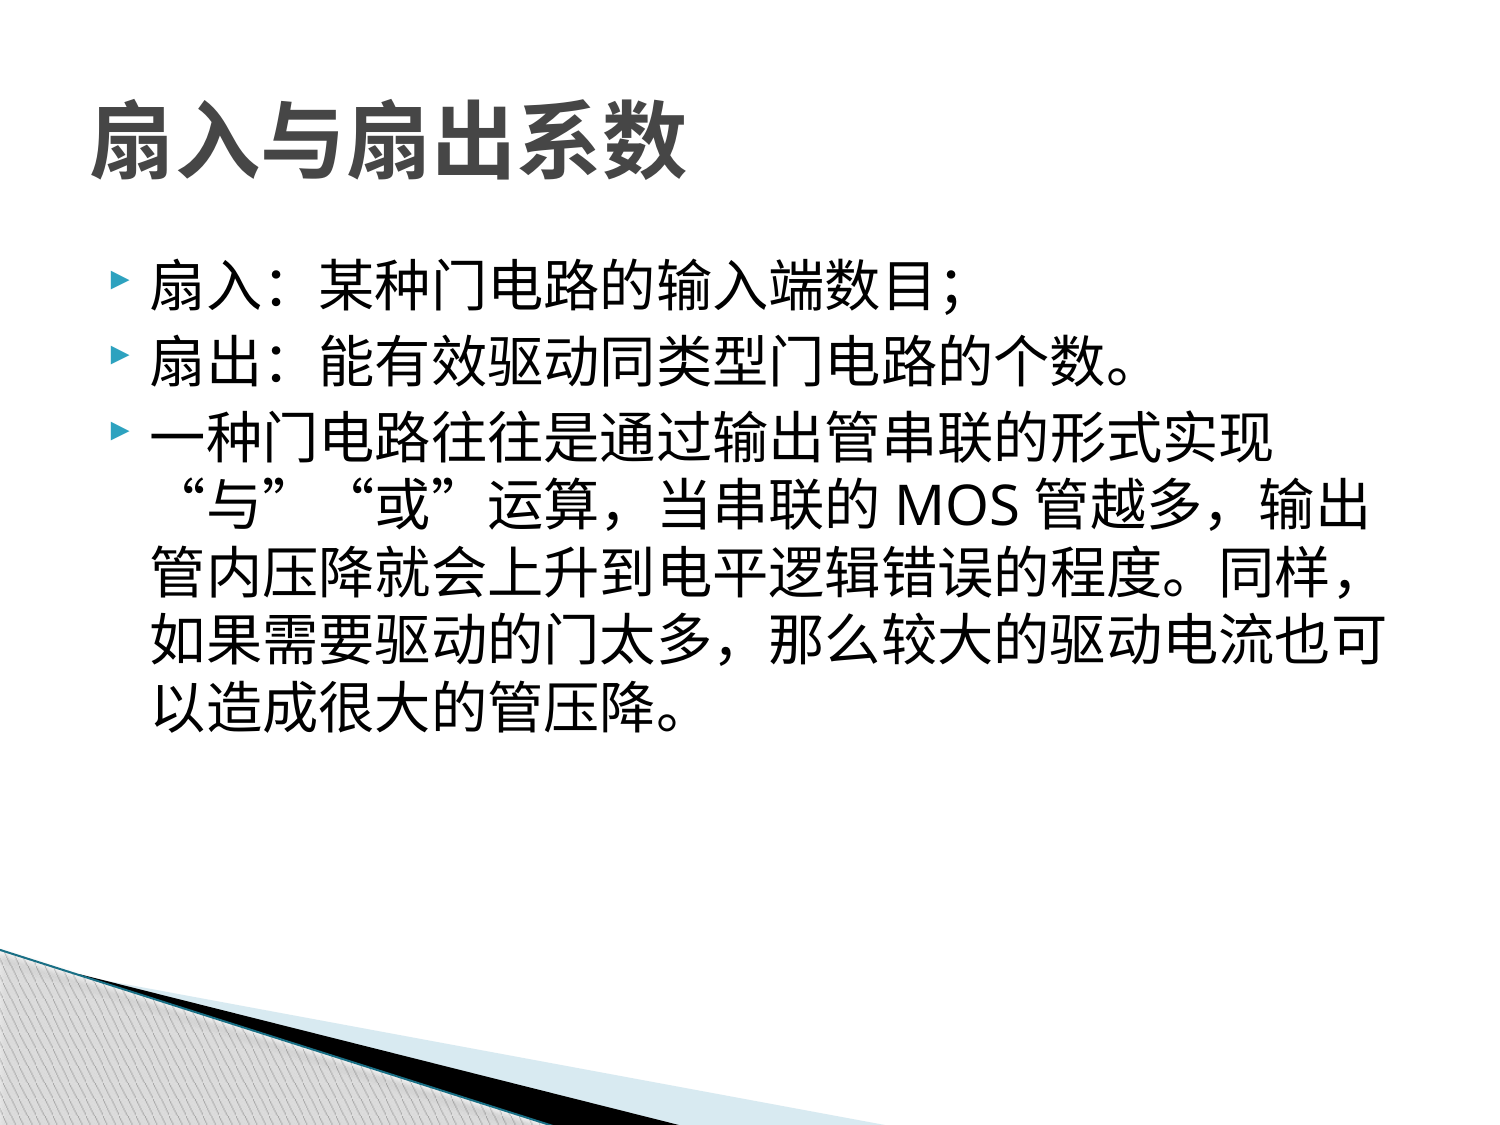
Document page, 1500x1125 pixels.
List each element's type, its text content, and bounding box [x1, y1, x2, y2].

title 扇入与扇出系数 [75, 45, 1425, 233]
list 扇入：某种门电路的输入端数目； 扇出：能有效驱动同类型门电路的个数。 一种门电路往往是通过输出管串联的形式实现“与”“或”运算，当串联的MOS管越多，输出管内压降就会上升到电平逻辑错误的程度。同样，如果需要驱动的门太多，那么较大的驱动电流也可以造成很大的管压降。 [75, 243, 1425, 986]
